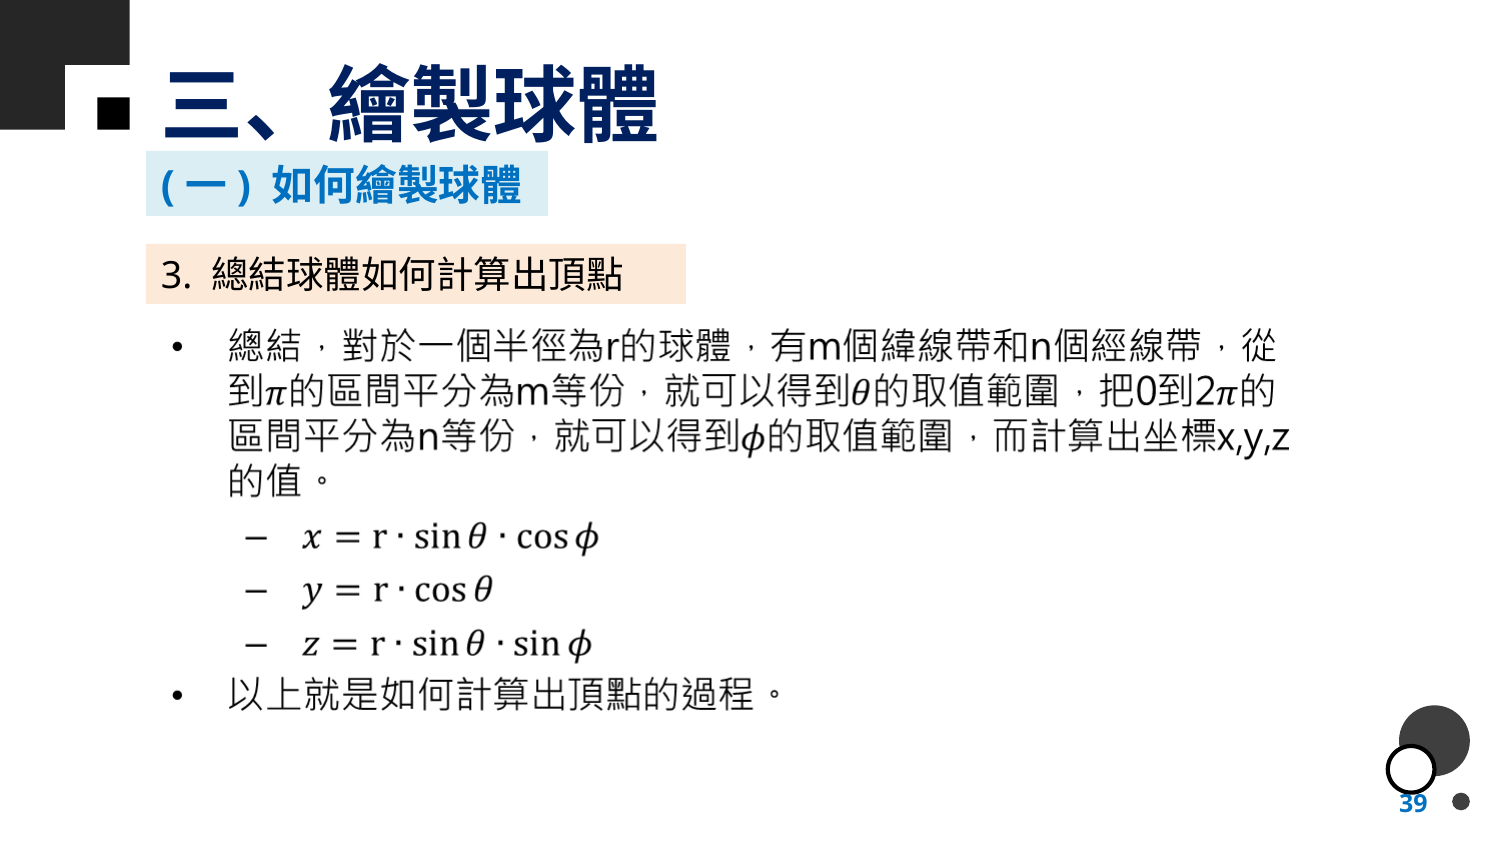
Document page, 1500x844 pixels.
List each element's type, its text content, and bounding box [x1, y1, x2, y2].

text_box (一) 如何繪製球體 [145, 150, 548, 216]
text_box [0, 0, 130, 130]
text_box [137, 307, 1308, 778]
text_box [1387, 705, 1471, 811]
title 三、繪製球體 [145, 32, 1105, 173]
slide_number 39 [1092, 782, 1443, 827]
text_box 3. 總結球體如何計算出頂點 [145, 243, 686, 304]
